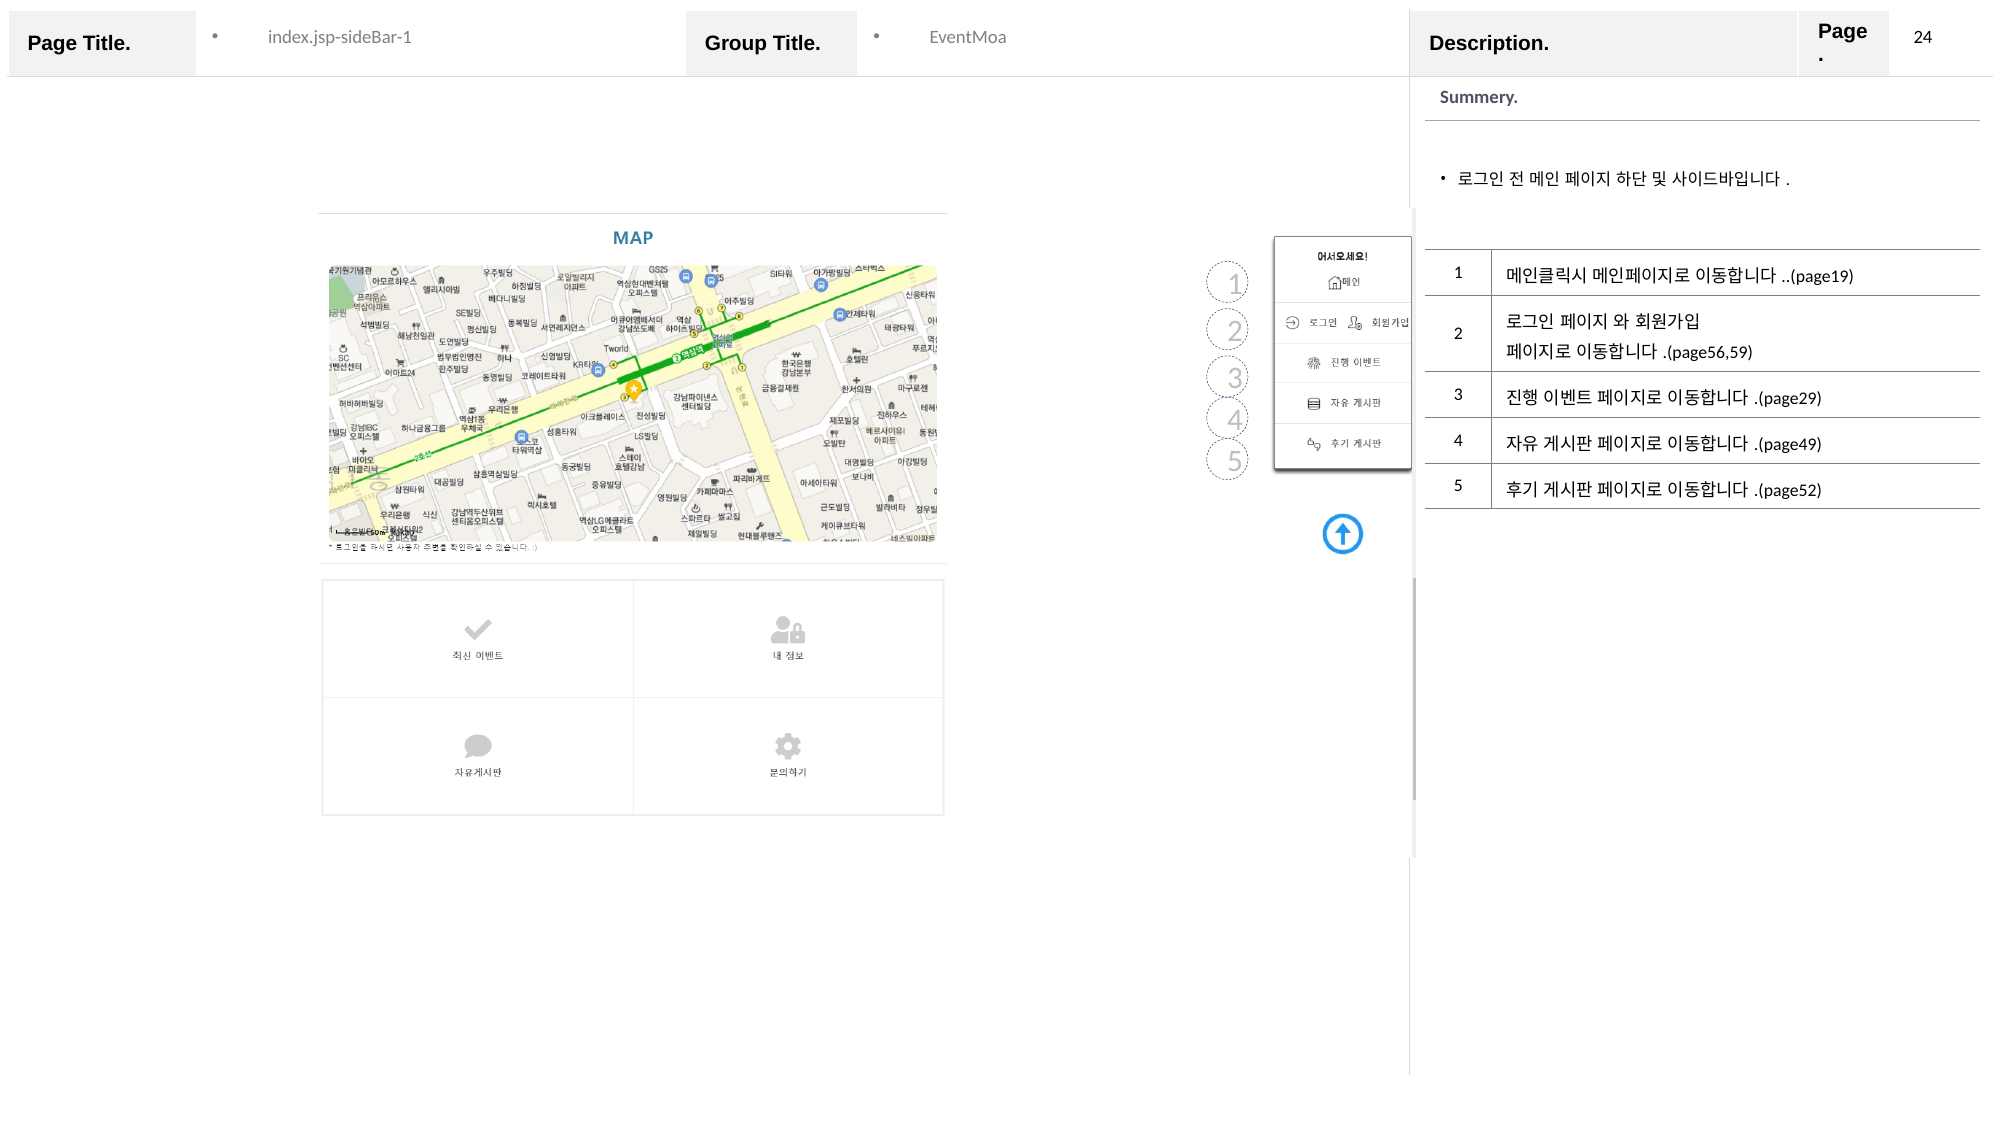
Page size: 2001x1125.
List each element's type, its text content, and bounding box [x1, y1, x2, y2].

list index.jsp-sideBar-1 [196, 18, 684, 55]
list EventMoa [858, 18, 1405, 55]
table_cell 후기 게시판 페이지로 이동합니다.(page52) [1492, 464, 1980, 508]
table_cell 메인클릭시 메인페이지로 이동합니다..(page19) [1492, 250, 1980, 295]
table_cell 4 [1425, 418, 1491, 463]
table_cell 5 [1425, 464, 1491, 508]
table_cell 로그인 전 메인 페이지 하단 및 사이드바입니다. [1425, 121, 1980, 249]
picture [0, 207, 1416, 859]
table_cell 3 [1425, 372, 1491, 417]
table_cell 진행 이벤트 페이지로 이동합니다.(page29) [1492, 372, 1980, 417]
table_header Summery. [1425, 78, 1980, 120]
table_cell 1 [1425, 250, 1491, 295]
table_cell 자유 게시판 페이지로 이동합니다.(page49) [1492, 418, 1980, 463]
text_box 24 [1898, 17, 2000, 55]
table_cell 로그인 페이지 와 회원가입 페이지로 이동합니다.(page56,59) [1492, 296, 1980, 371]
table_cell 2 [1425, 296, 1491, 371]
